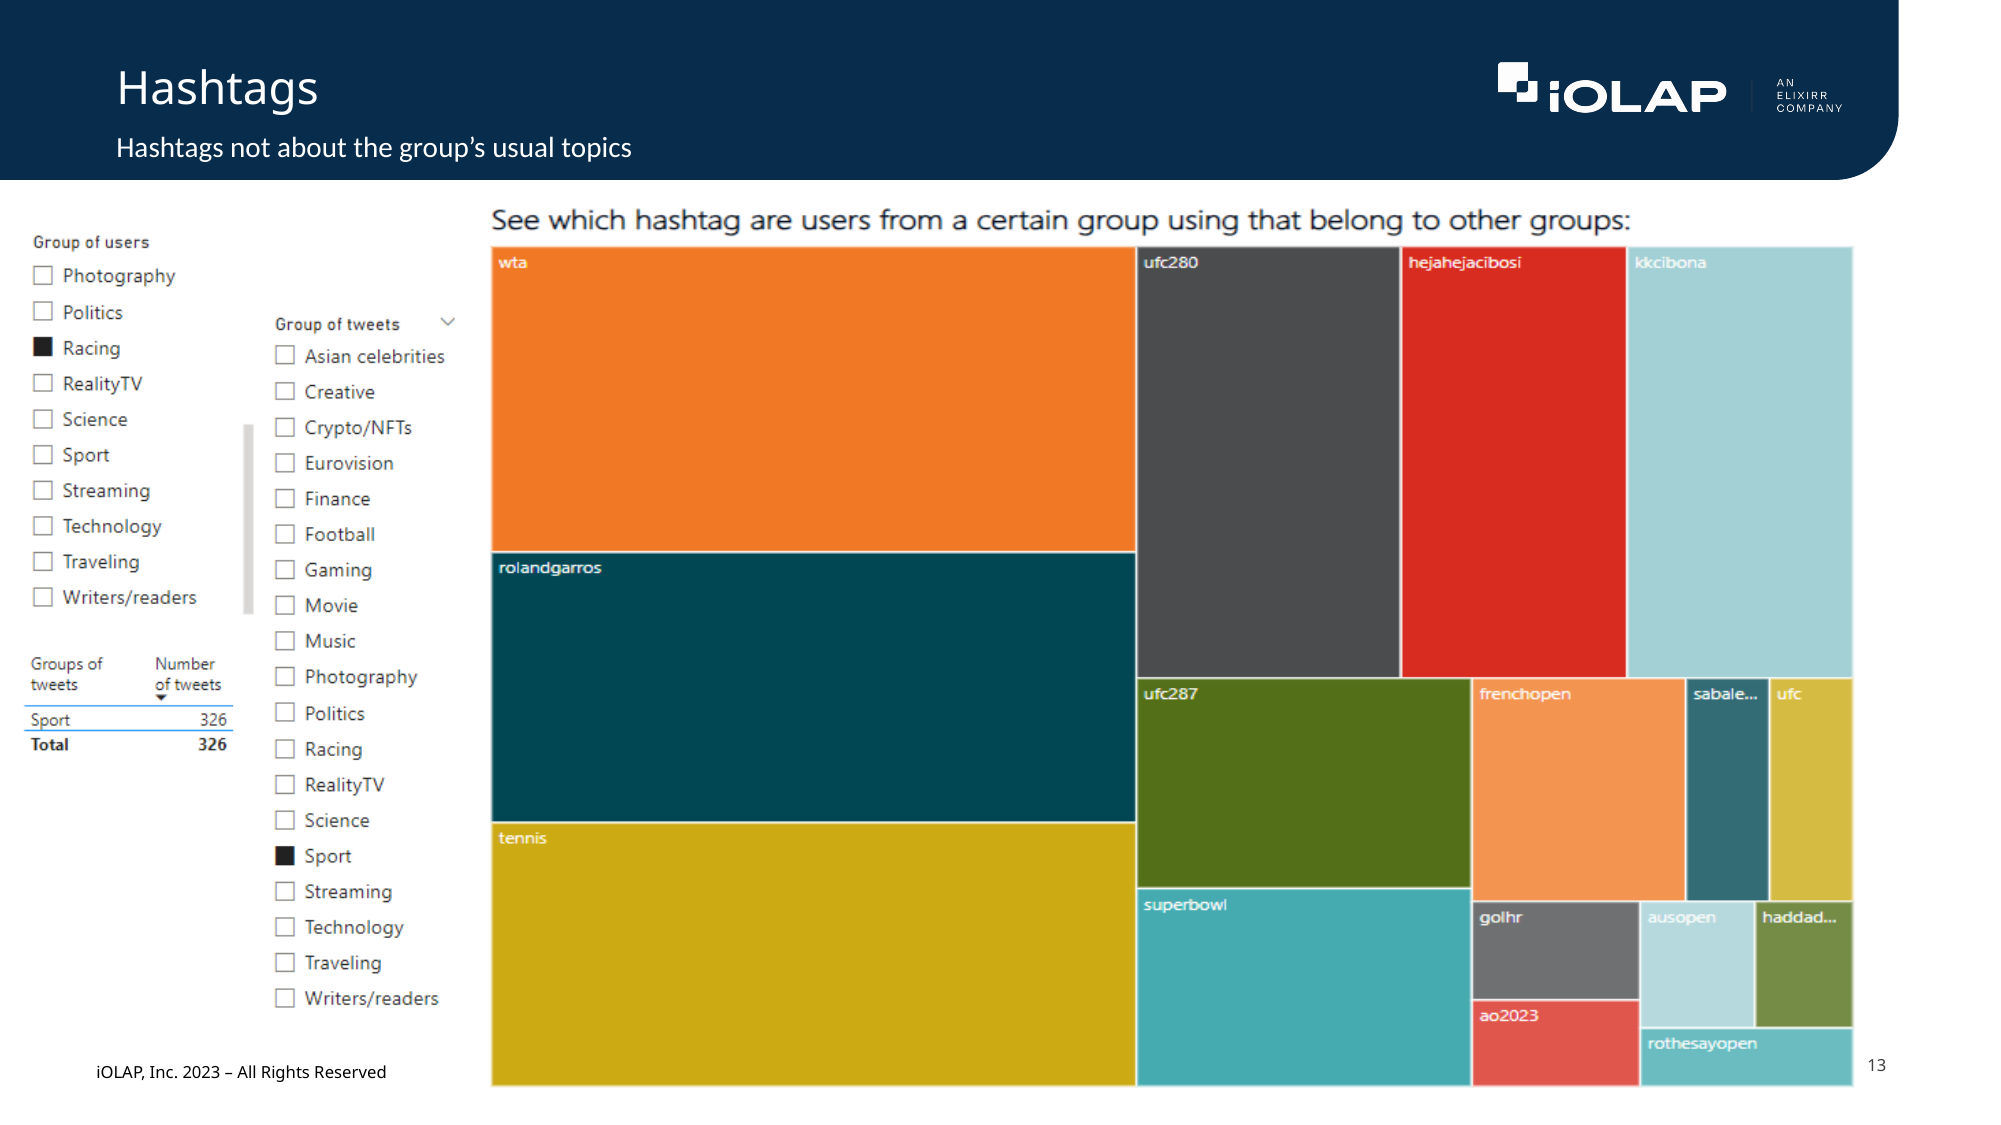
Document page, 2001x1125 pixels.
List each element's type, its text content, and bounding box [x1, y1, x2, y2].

title Hashtags [101, 0, 1902, 180]
list Hashtags not about the group’s usual topics [101, 124, 987, 180]
picture [19, 229, 474, 1027]
picture [484, 196, 1859, 1092]
